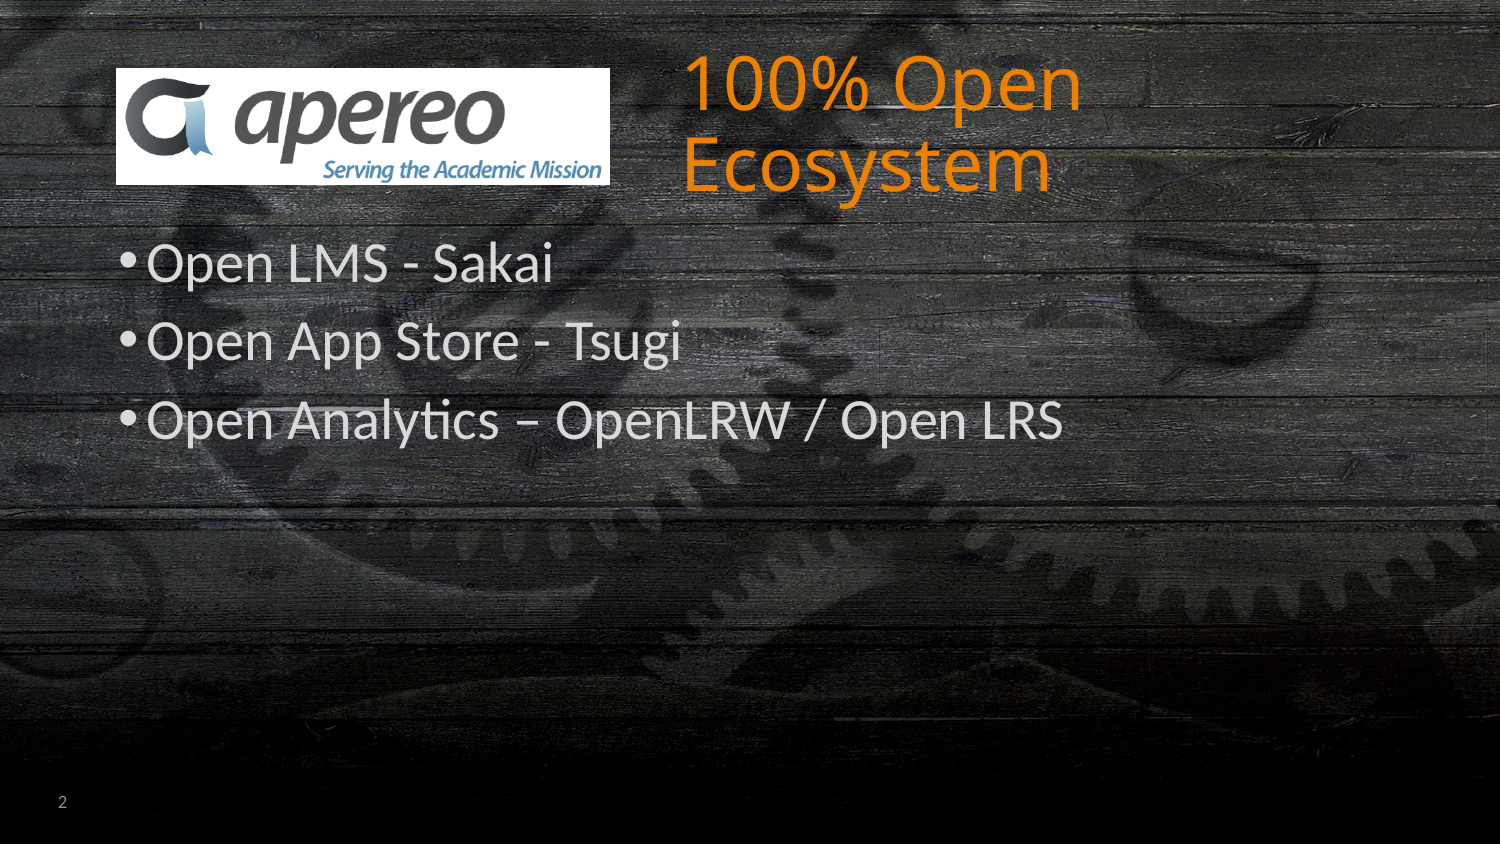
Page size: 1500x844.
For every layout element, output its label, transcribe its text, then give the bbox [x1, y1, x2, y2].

slide_number 2 [11, 775, 83, 827]
title 100% Open Ecosystem [665, 44, 1397, 208]
picture [0, 0, 1500, 844]
list Open LMS - Sakai Open App Store - Tsugi Open Analytics – OpenLRW / Open LRS [103, 224, 1397, 760]
